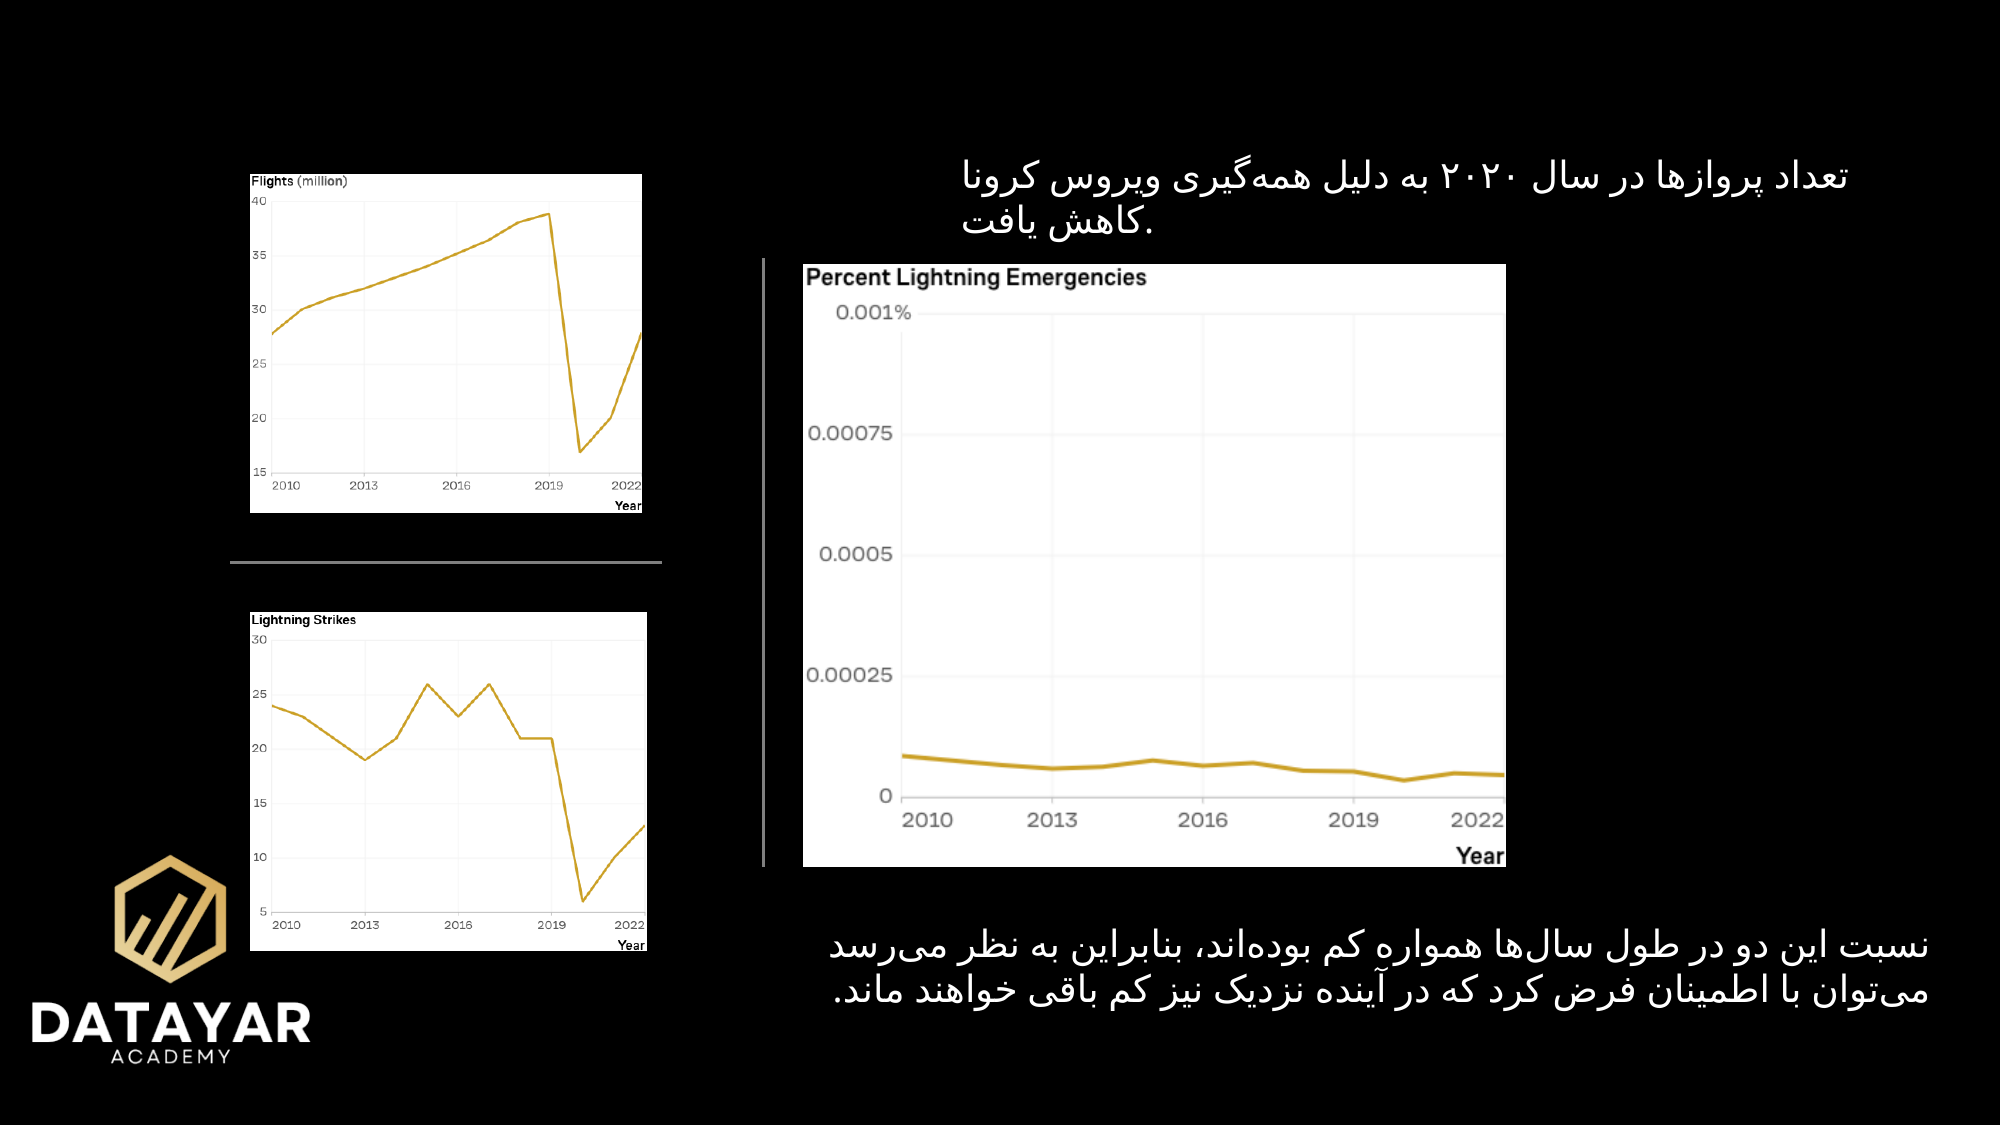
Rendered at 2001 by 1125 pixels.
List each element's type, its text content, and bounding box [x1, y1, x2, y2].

picture [802, 264, 1506, 868]
text_box تعداد پروازها در سال ۲۰۲۰ به دلیل همه‌گیری ویروس کرونا کاهش یافت. [946, 144, 1947, 249]
picture [0, 611, 647, 1125]
picture [250, 173, 643, 514]
text_box نسبت این دو در طول سال‌ها همواره کم بوده‌اند، بنابراین به نظر می‌رسد می‌توان با اطمینان فرض کرد که در آینده نزدیک نیز کم باقی خواهند ماند. [684, 912, 1947, 1018]
